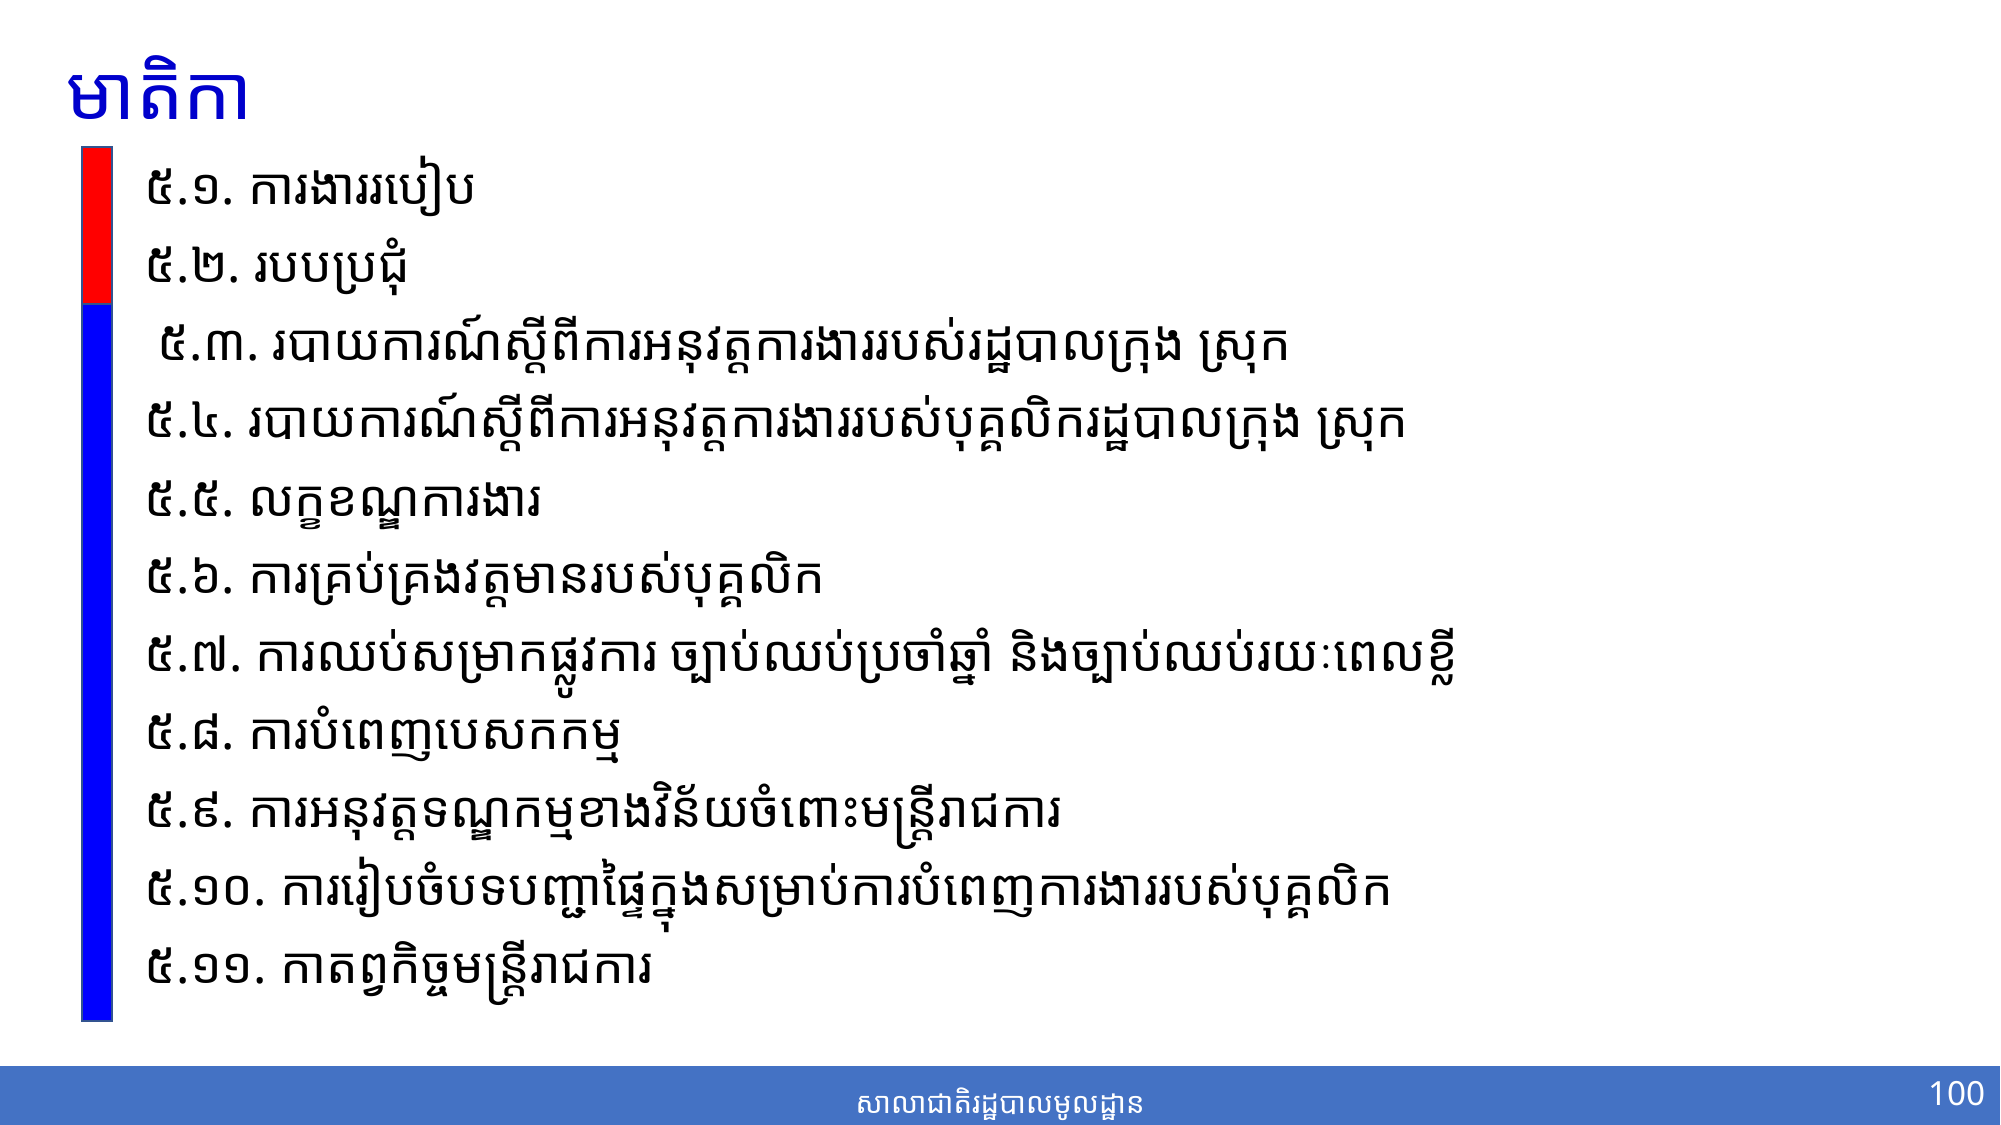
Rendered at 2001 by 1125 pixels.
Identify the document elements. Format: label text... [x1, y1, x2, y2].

text_box [81, 146, 113, 305]
text_box [81, 305, 113, 1022]
text_box មាតិកា [0, 14, 1071, 144]
slide_number 100 [1550, 1065, 2000, 1125]
text_box ៥.១. ការងាររបៀប ៥.២. របបប្រជុំ ៥.៣. របាយការណ៍ស្តីពីការអនុវត្តការងាររបស់រដ្ឋបាលក្រុង ស្រុក ៥.៤. របាយការណ៍ស្តីពីការអនុវត្តការងាររបស់បុគ្គលិករដ្ឋបាលក្រុង ស្រុក ៥.៥. លក្ខខណ្ឌការងារ ៥.៦. ការគ្រប់គ្រងវត្តមានរបស់បុគ្គលិក ៥.៧. ការឈប់សម្រាកផ្លូវការ ច្បាប់ឈប់ប្រចាំឆ្នាំ និងច្បាប់ឈប់រយៈពេលខ្លី ៥.៨. ការបំពេញបេសកកម្ម ៥.៩. ការអនុវត្តទណ្ឌកម្មខាងវិន័យចំពោះមន្រ្តីរាជការ ៥.១០. ការរៀបចំបទបញ្ជាផ្ទៃក្នុងសម្រាប់ការបំពេញការងាររបស់បុគ្គលិក ៥.១១. កាតព្វកិច្ចមន្ត្រីរាជការ [130, 128, 1906, 286]
